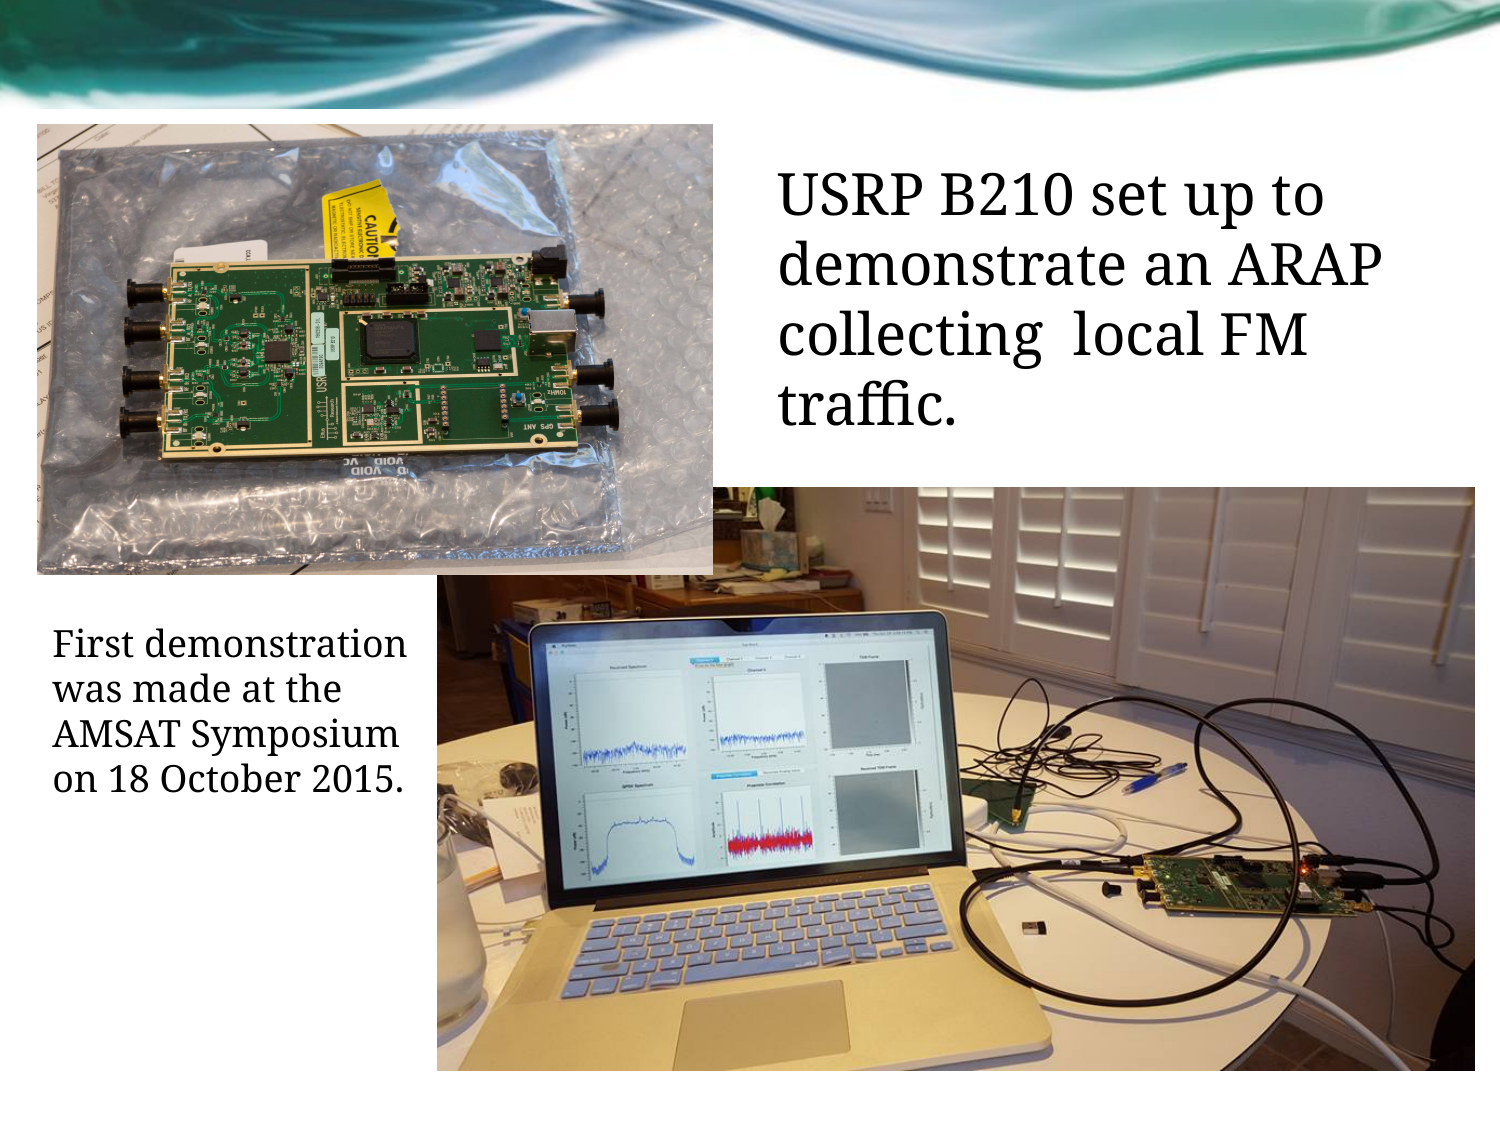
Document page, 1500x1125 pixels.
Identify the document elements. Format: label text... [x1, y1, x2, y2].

picture [0, 0, 1500, 109]
picture [37, 124, 1476, 1071]
text_box First demonstration was made at the AMSAT Symposium on 18 October 2015. [37, 612, 425, 808]
title USRP B210 set up to demonstrate an ARAP collecting local FM traffic. [762, 149, 1425, 450]
